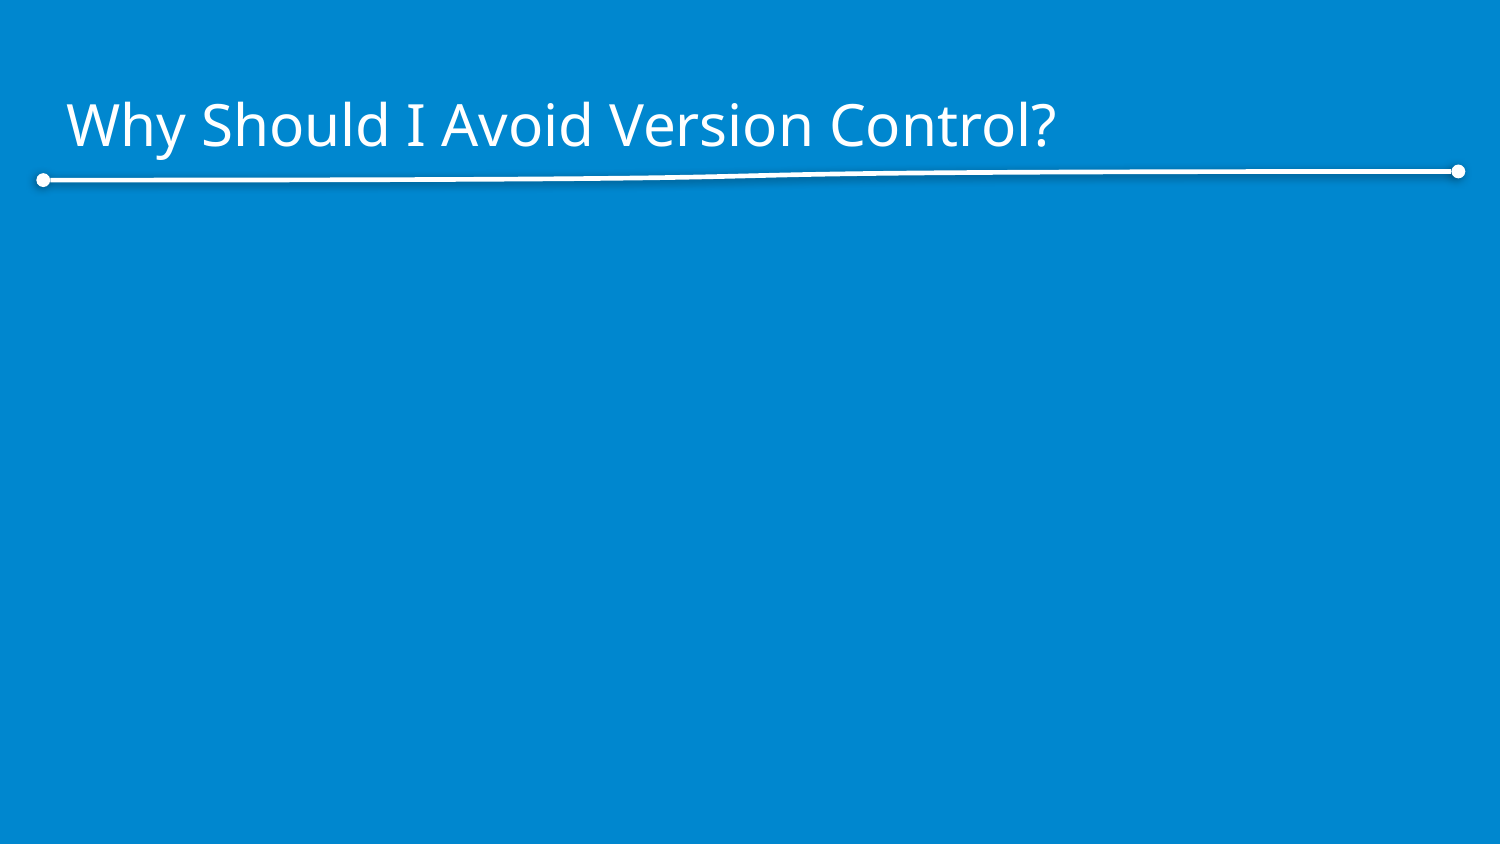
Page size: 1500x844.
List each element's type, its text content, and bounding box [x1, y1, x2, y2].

title Why Should I Avoid Version Control? [51, 72, 1449, 167]
